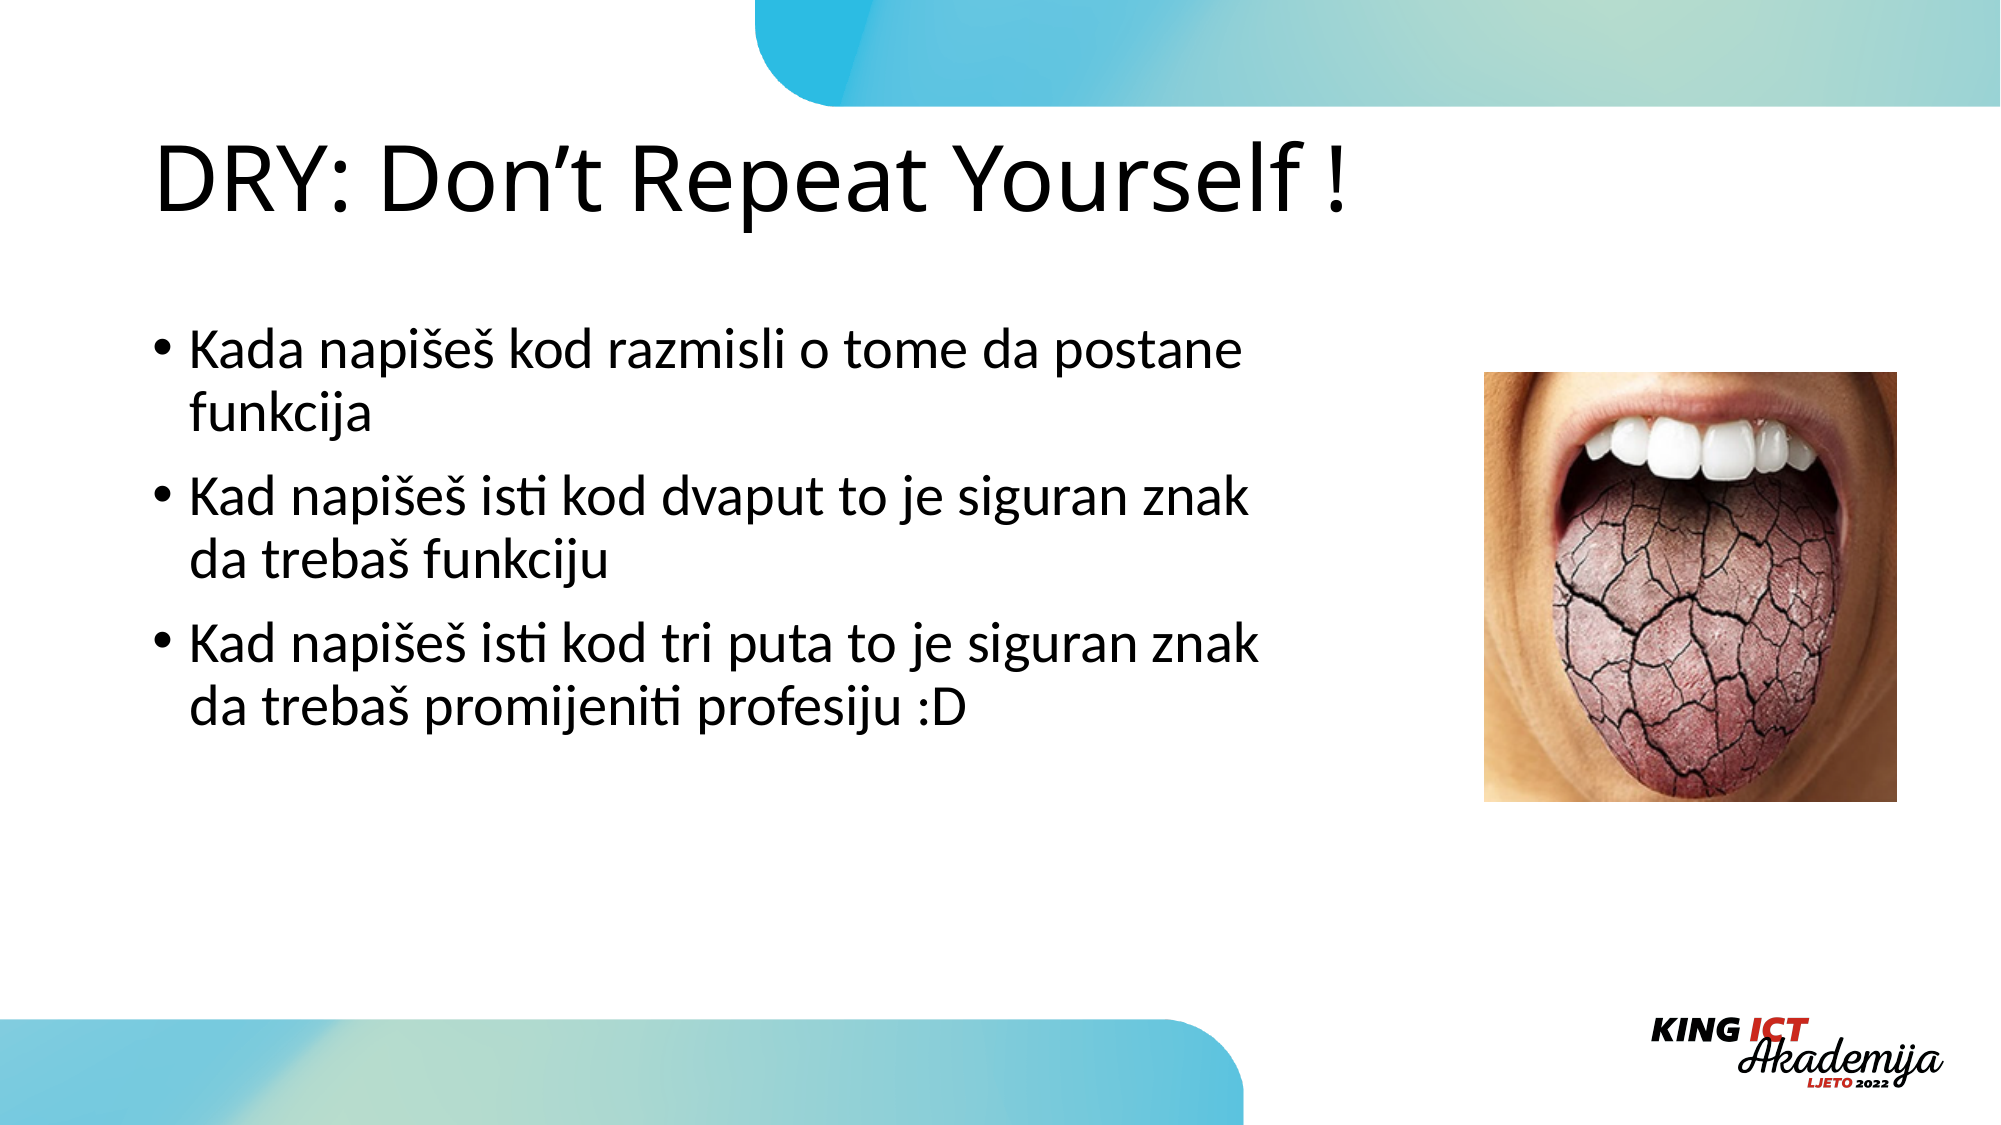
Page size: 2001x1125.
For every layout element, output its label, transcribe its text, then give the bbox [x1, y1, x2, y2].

title DRY: Don’t Repeat Yourself ! [137, 111, 1863, 252]
picture [1484, 372, 1897, 803]
picture [1640, 1001, 1955, 1104]
list Kada napišeš kod razmisli o tome da postane funkcija Kad napišeš isti kod dvaput to je siguran znak da trebaš funkciju Kad napišeš isti kod tri puta to je siguran znak da trebaš promijeniti profesiju :D [137, 310, 1293, 980]
picture [0, 886, 1347, 1125]
picture [572, 0, 2001, 258]
